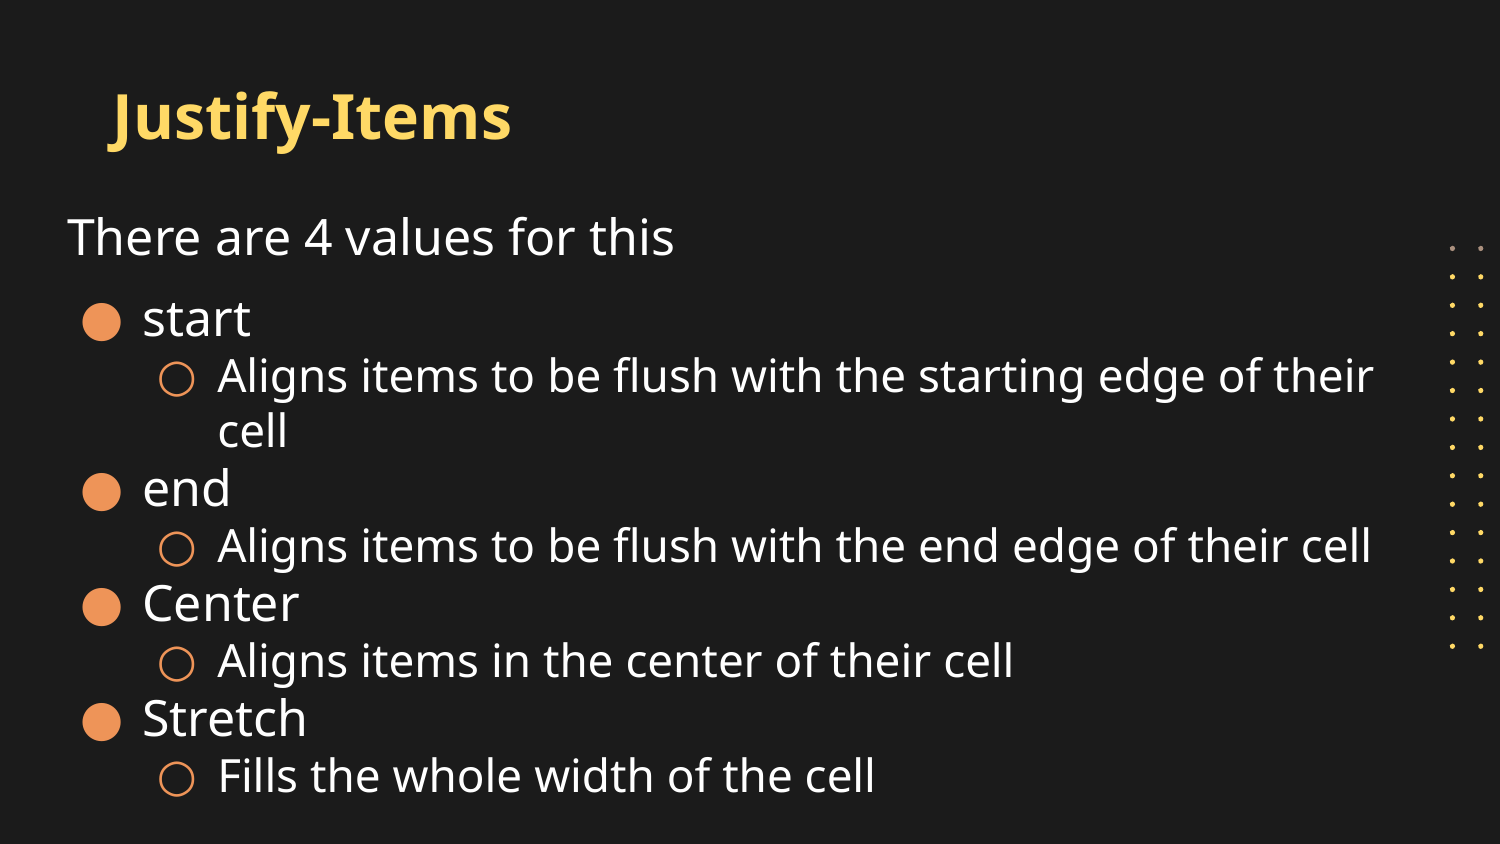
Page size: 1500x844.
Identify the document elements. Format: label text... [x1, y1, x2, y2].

title Justify-Items [97, 61, 885, 156]
list There are 4 values for this start Aligns items to be flush with the starting edge of their cell end Aligns items to be flush with the end edge of their cell Center Aligns items in the center of their cell Stretch Fills the whole width of the cell [52, 190, 1419, 810]
